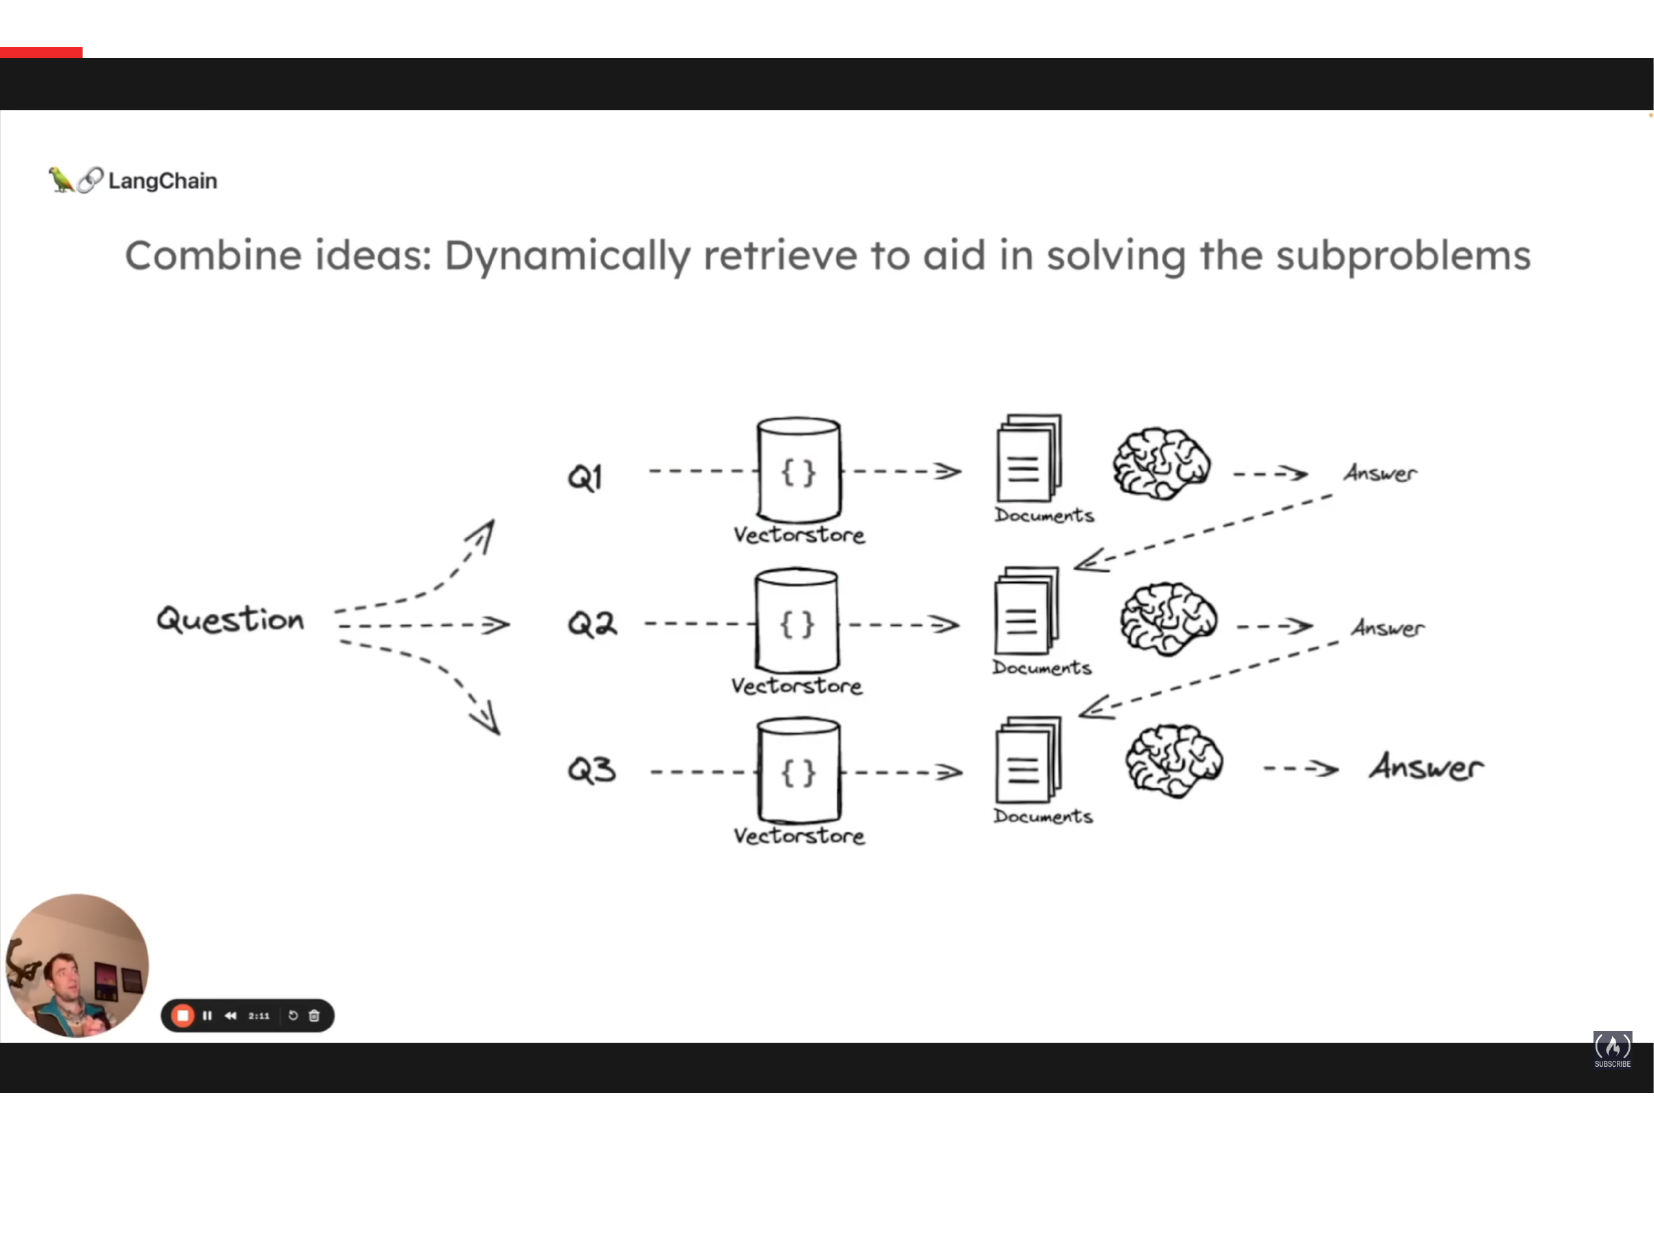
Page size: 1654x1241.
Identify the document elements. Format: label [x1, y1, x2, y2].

picture [0, 58, 1654, 1093]
